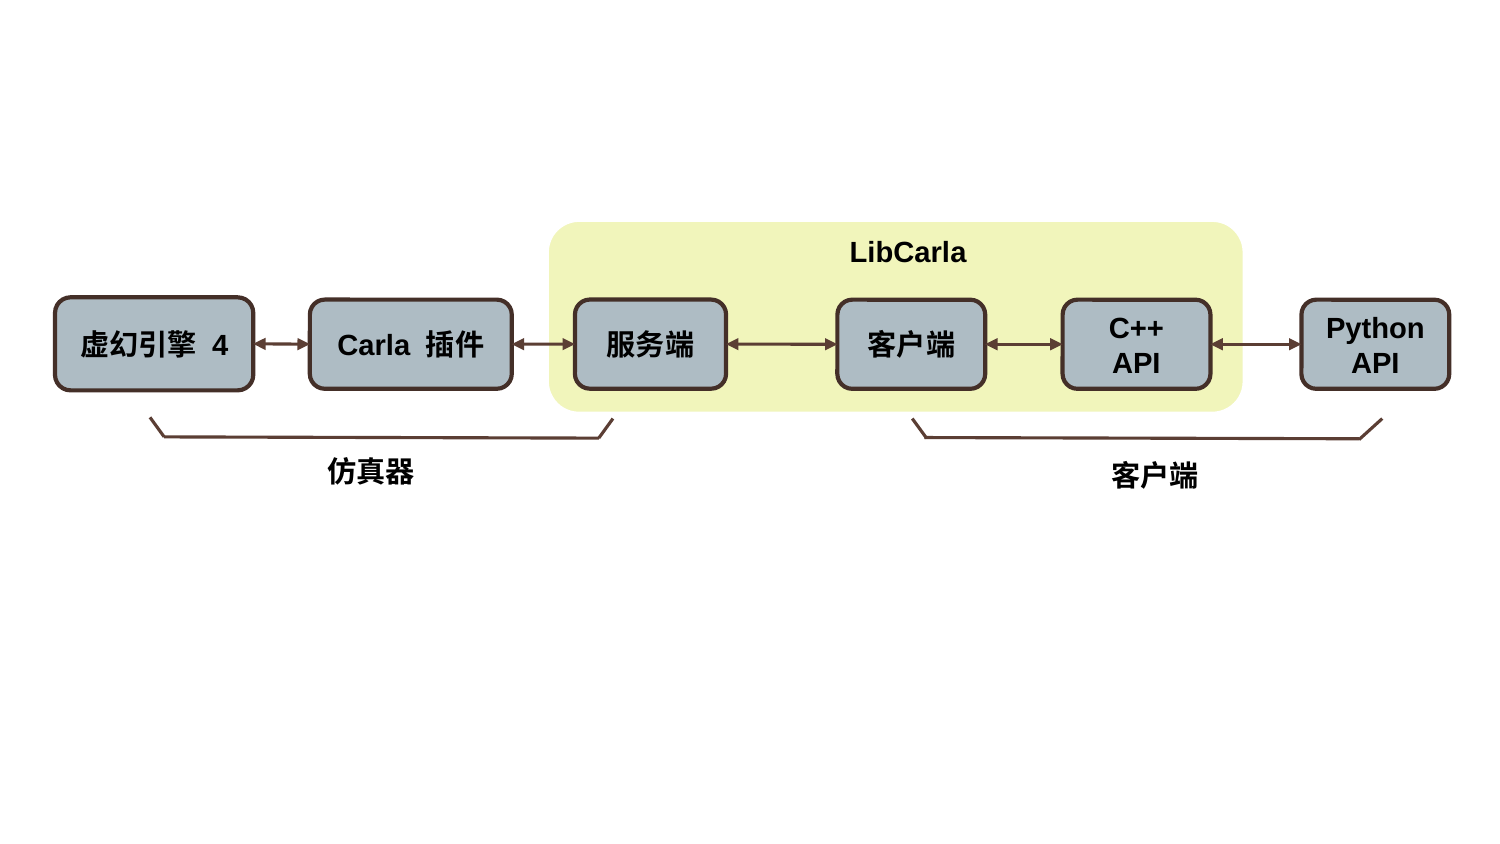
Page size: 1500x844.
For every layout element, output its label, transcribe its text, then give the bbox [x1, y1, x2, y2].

text_box [544, 217, 1247, 343]
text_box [912, 418, 927, 439]
text_box Carla 插件 [307, 297, 514, 391]
text_box Python API [1299, 297, 1452, 391]
text_box 客户端 [1077, 460, 1233, 490]
text_box LibCarla [830, 236, 986, 266]
text_box 客户端 [835, 297, 988, 391]
text_box 仿真器 [293, 456, 449, 485]
text_box 服务端 [572, 297, 729, 391]
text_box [598, 418, 614, 439]
text_box [544, 352, 1247, 416]
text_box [149, 417, 165, 438]
text_box C++ API [1060, 297, 1213, 391]
text_box 虚幻引擎 4 [52, 295, 256, 393]
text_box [1358, 418, 1383, 440]
